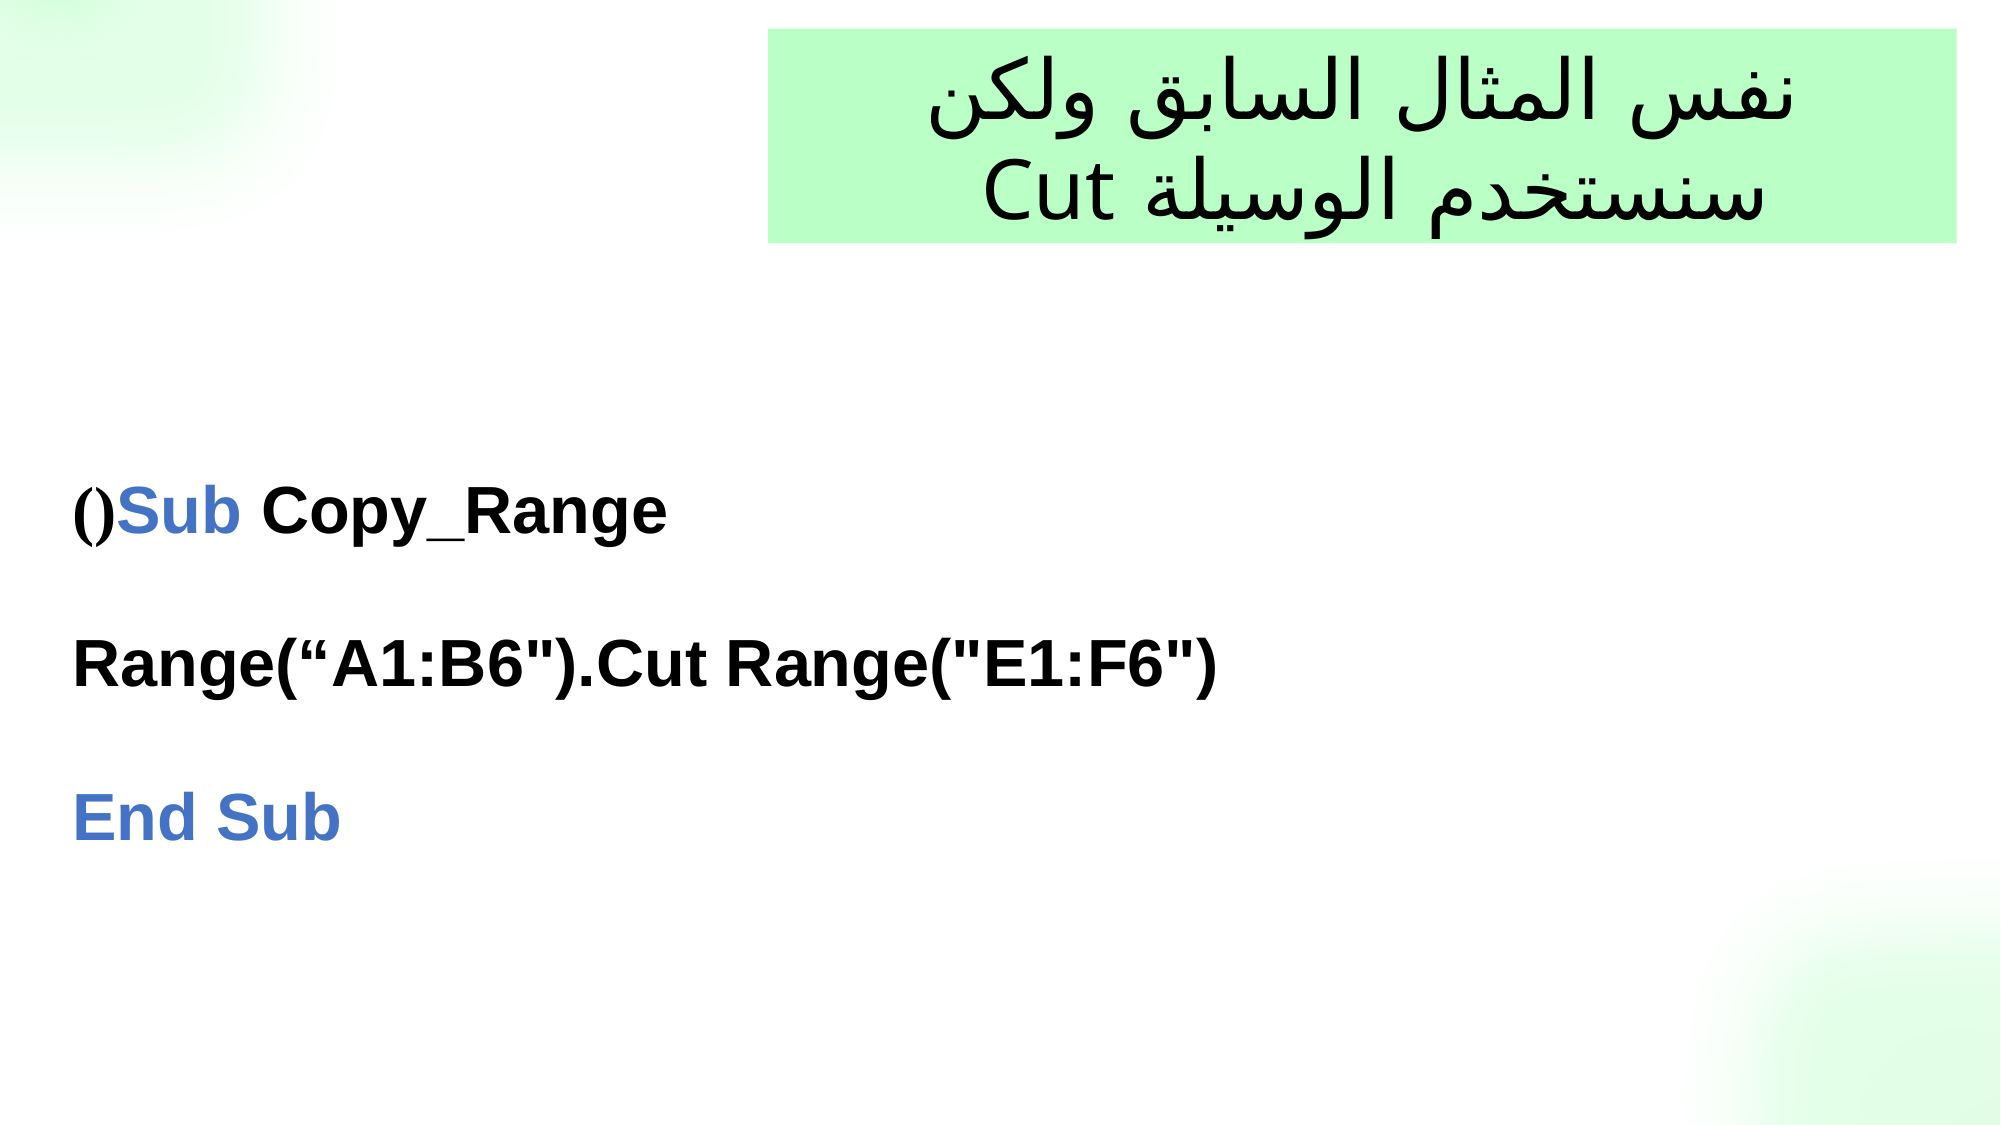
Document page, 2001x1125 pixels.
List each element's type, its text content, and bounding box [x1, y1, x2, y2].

text_box Sub Copy_Range() Range(“A1:B6").Cut Range("E1:F6") End Sub [57, 419, 1568, 1014]
text_box نفس المثال السابق ولكن سنستخدم الوسيلة Cut [768, 28, 1957, 244]
